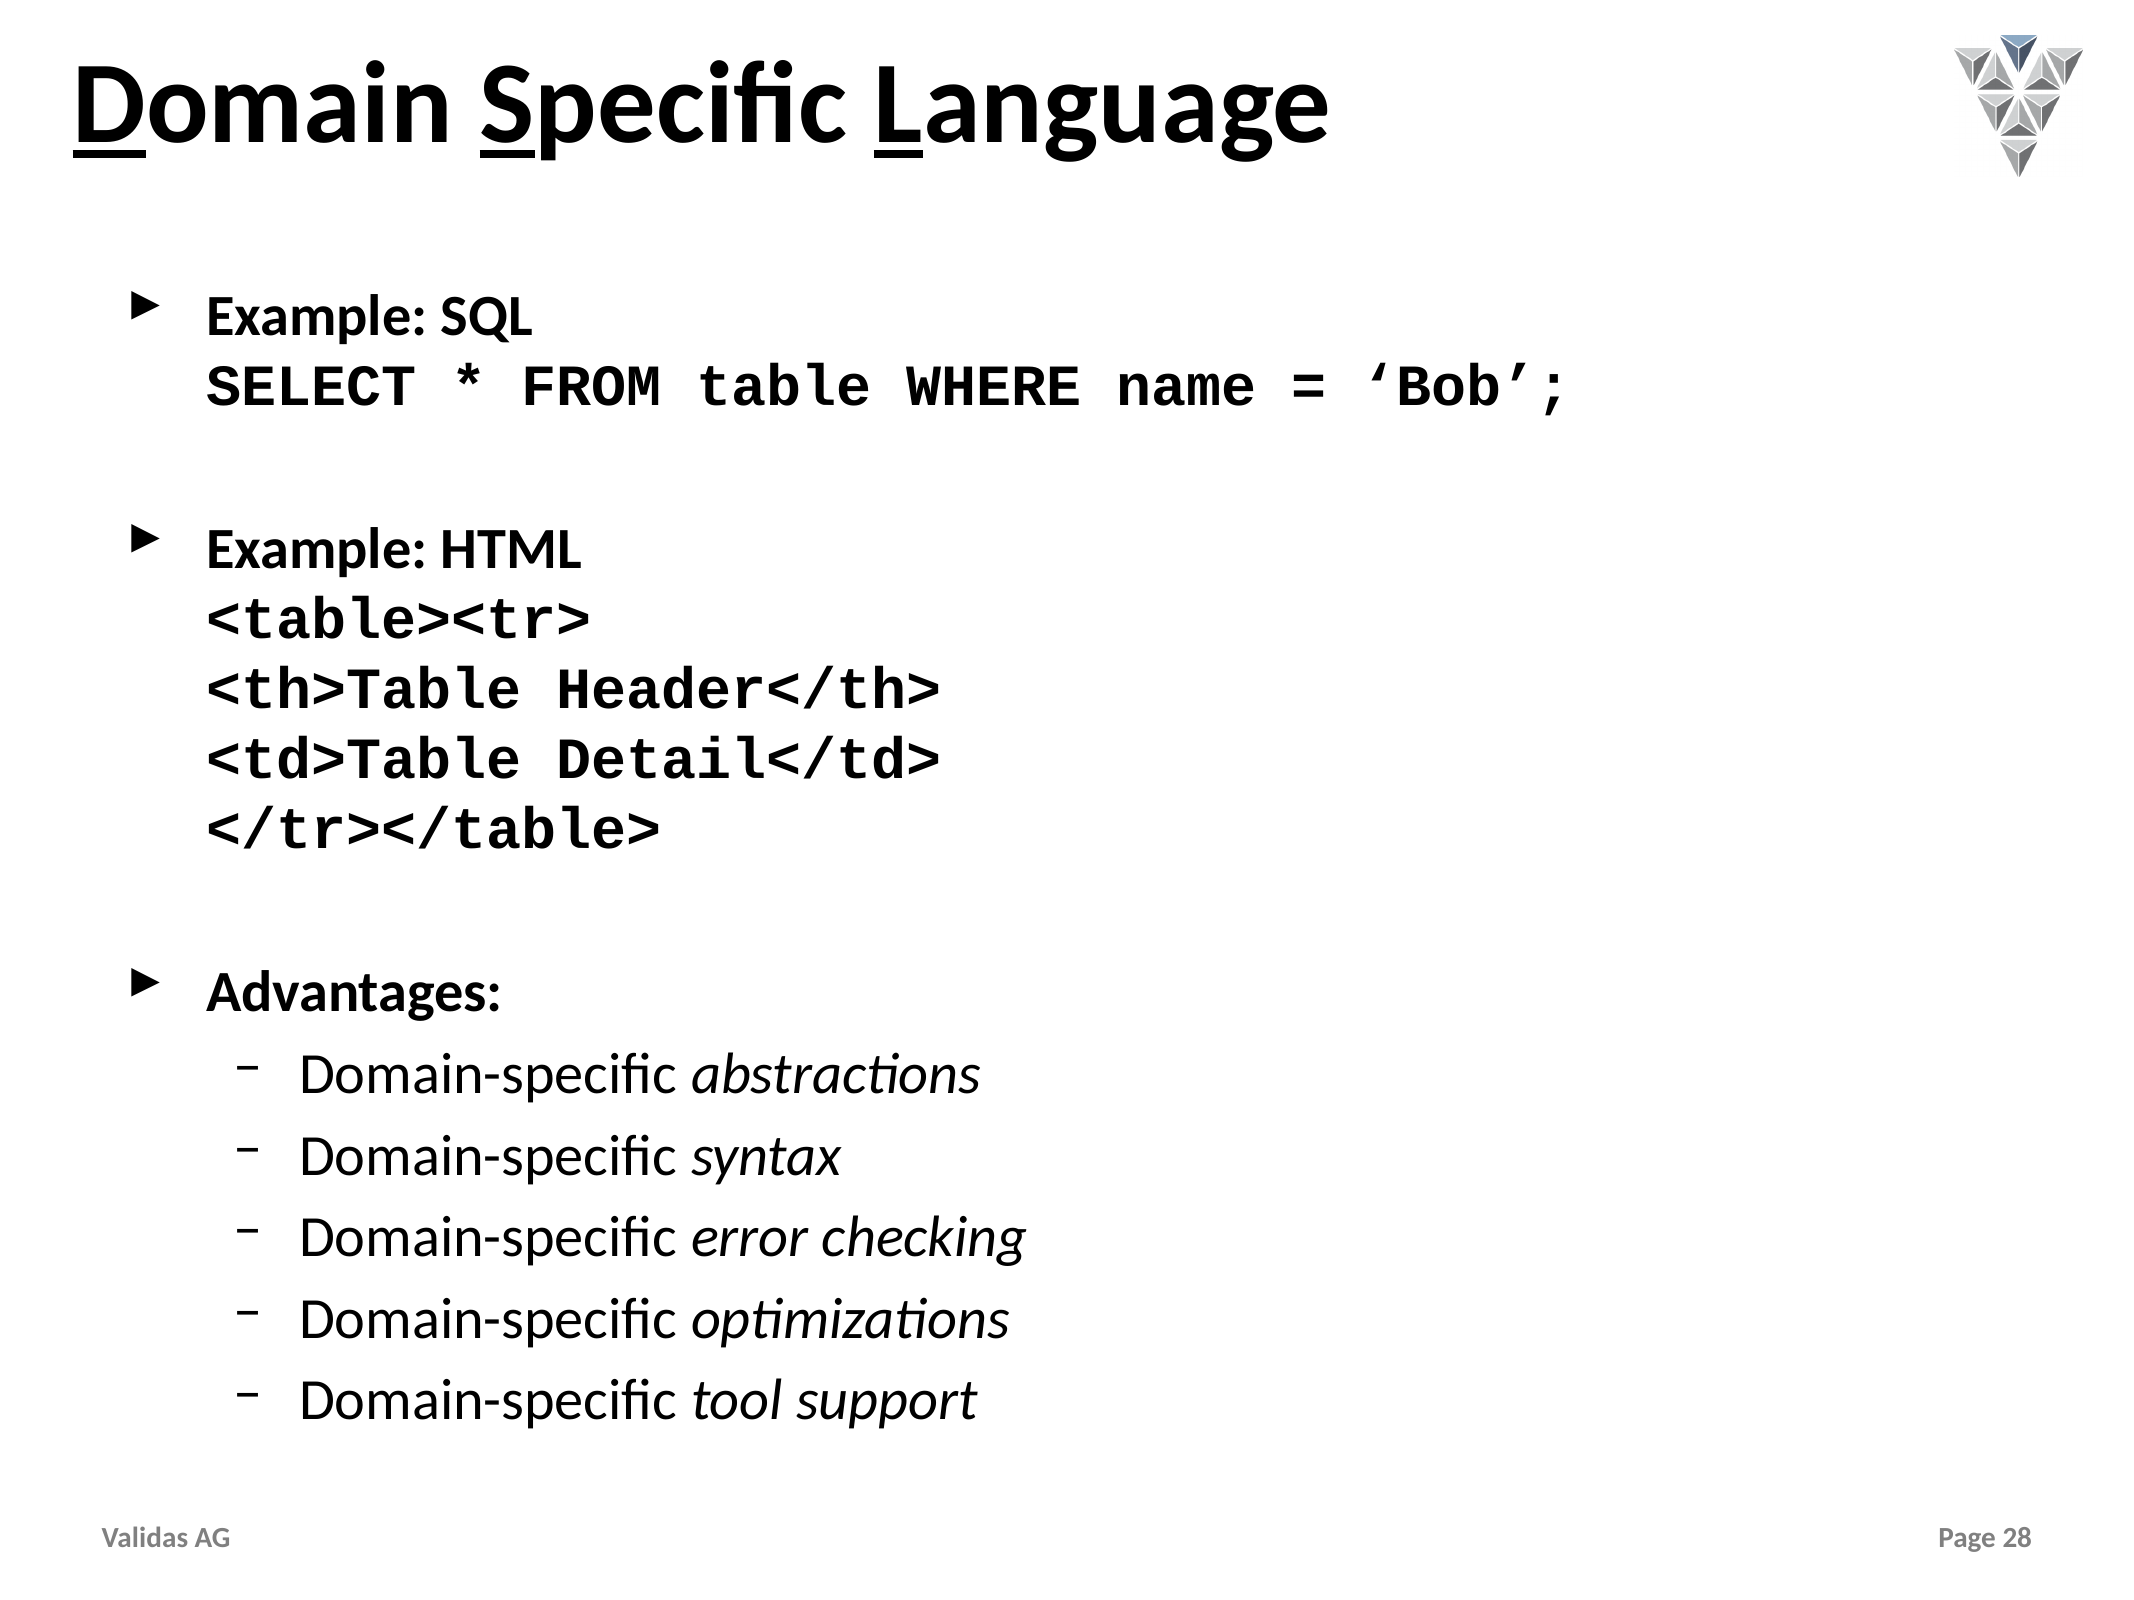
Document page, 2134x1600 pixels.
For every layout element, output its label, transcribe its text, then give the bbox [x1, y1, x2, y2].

picture [1954, 35, 2083, 177]
title Domain Specific Language [72, 15, 1835, 170]
text_box Example: SQL SELECT * FROM table WHERE name = ‘Bob’; Example: HTML <table><tr> <th>Table Header</th> <td>Table Detail</td> </tr></table> Advantages: Domain-specific abstractions Domain-specific syntax Domain-specific error checking Domain-specific optimizations Domain-specific tool support [105, 266, 2079, 1448]
text_box [80, 241, 2054, 1423]
